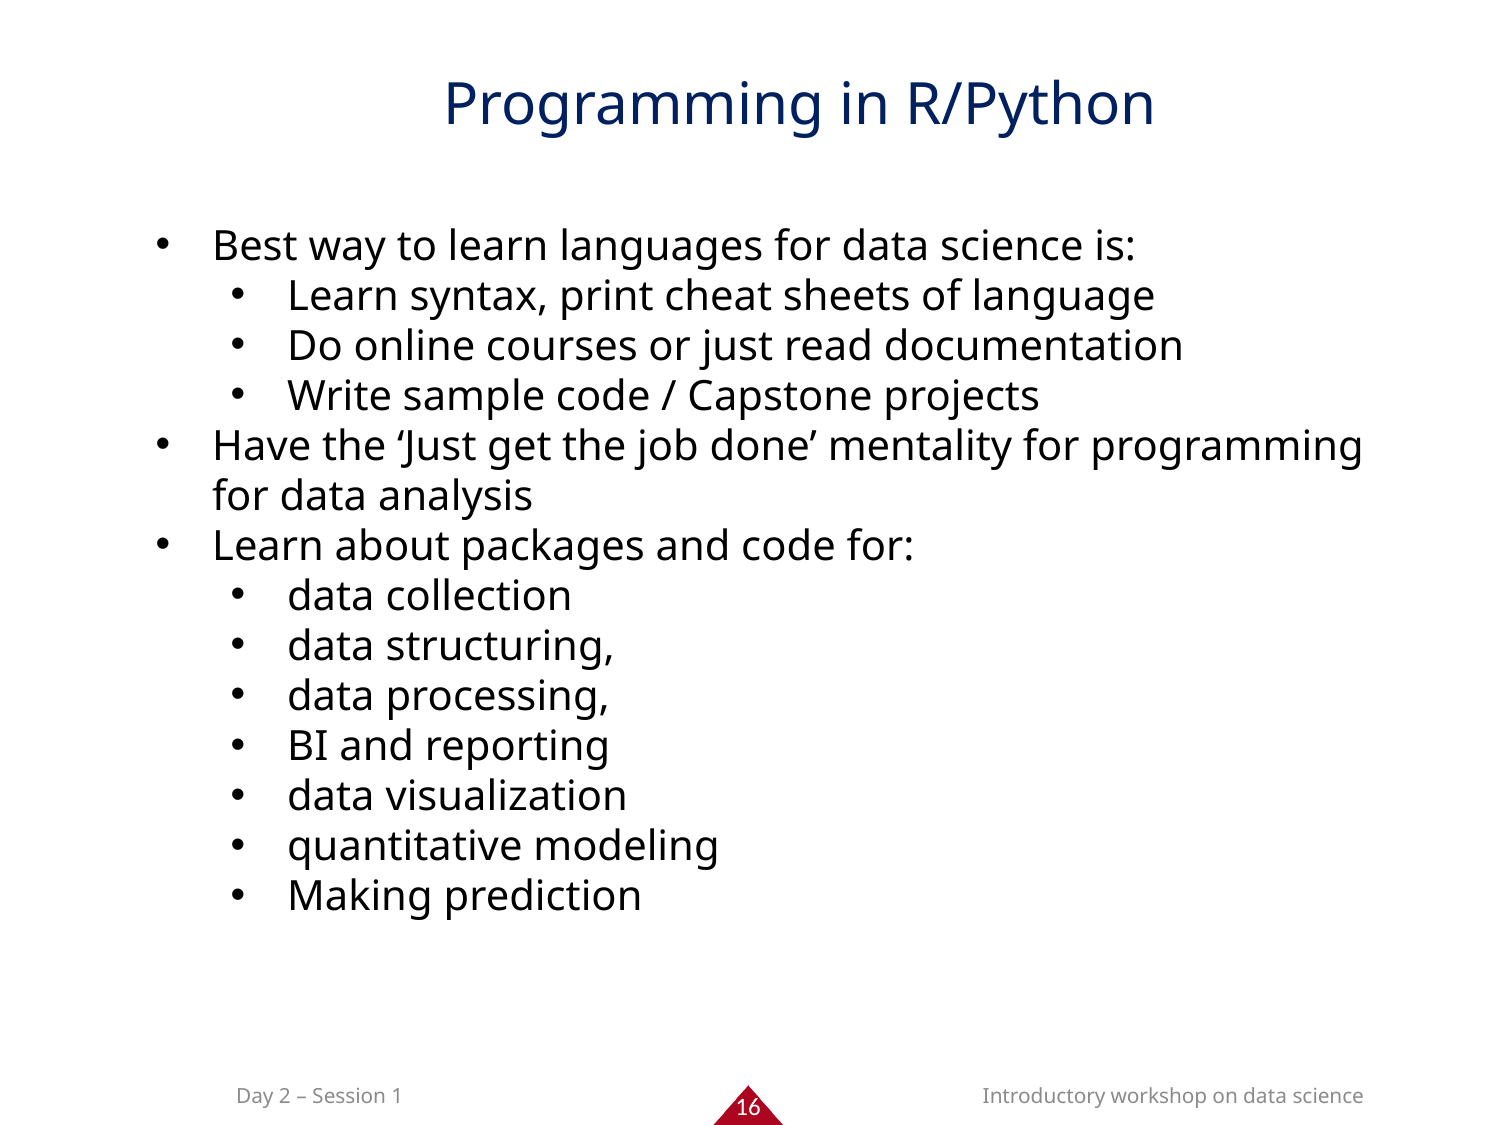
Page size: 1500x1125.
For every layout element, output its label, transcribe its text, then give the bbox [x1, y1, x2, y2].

text_box Best way to learn languages for data science is: Learn syntax, print cheat sheets of language Do online courses or just read documentation Write sample code / Capstone projects Have the ‘Just get the job done’ mentality for programming for data analysis Learn about packages and code for: data collection data structuring, data processing, BI and reporting data visualization quantitative modeling Making prediction [140, 211, 1409, 1027]
text_box Programming in R/Python [214, 58, 1386, 144]
slide_number 16 [715, 1075, 781, 1125]
